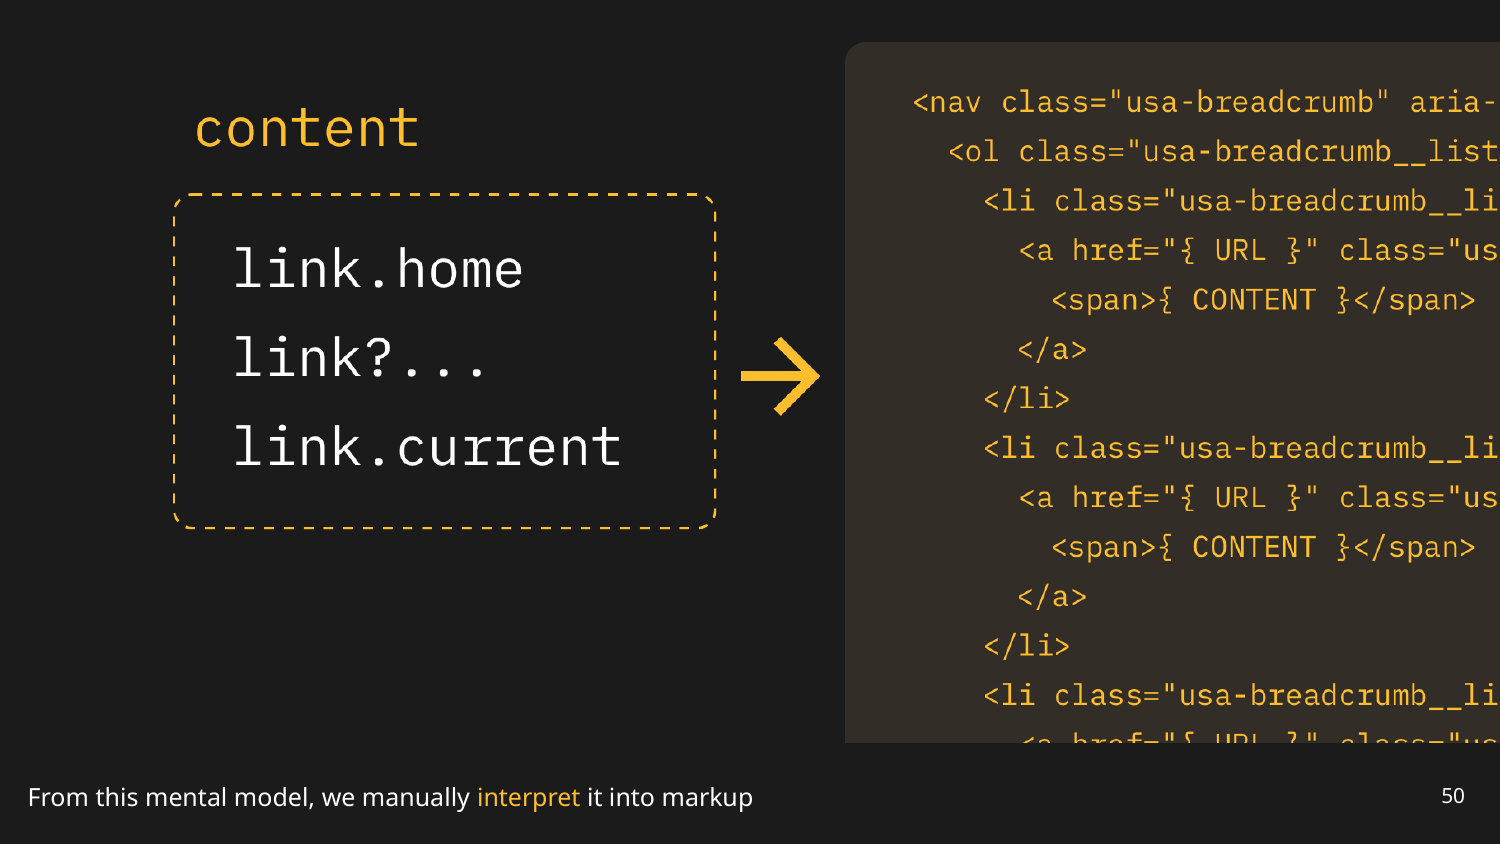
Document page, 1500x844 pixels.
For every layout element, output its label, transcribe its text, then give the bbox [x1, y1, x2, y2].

slide_number 50 [1389, 764, 1480, 830]
title From this mental model, we manually interpret it into markup [12, 766, 1355, 844]
picture [0, 0, 1500, 743]
